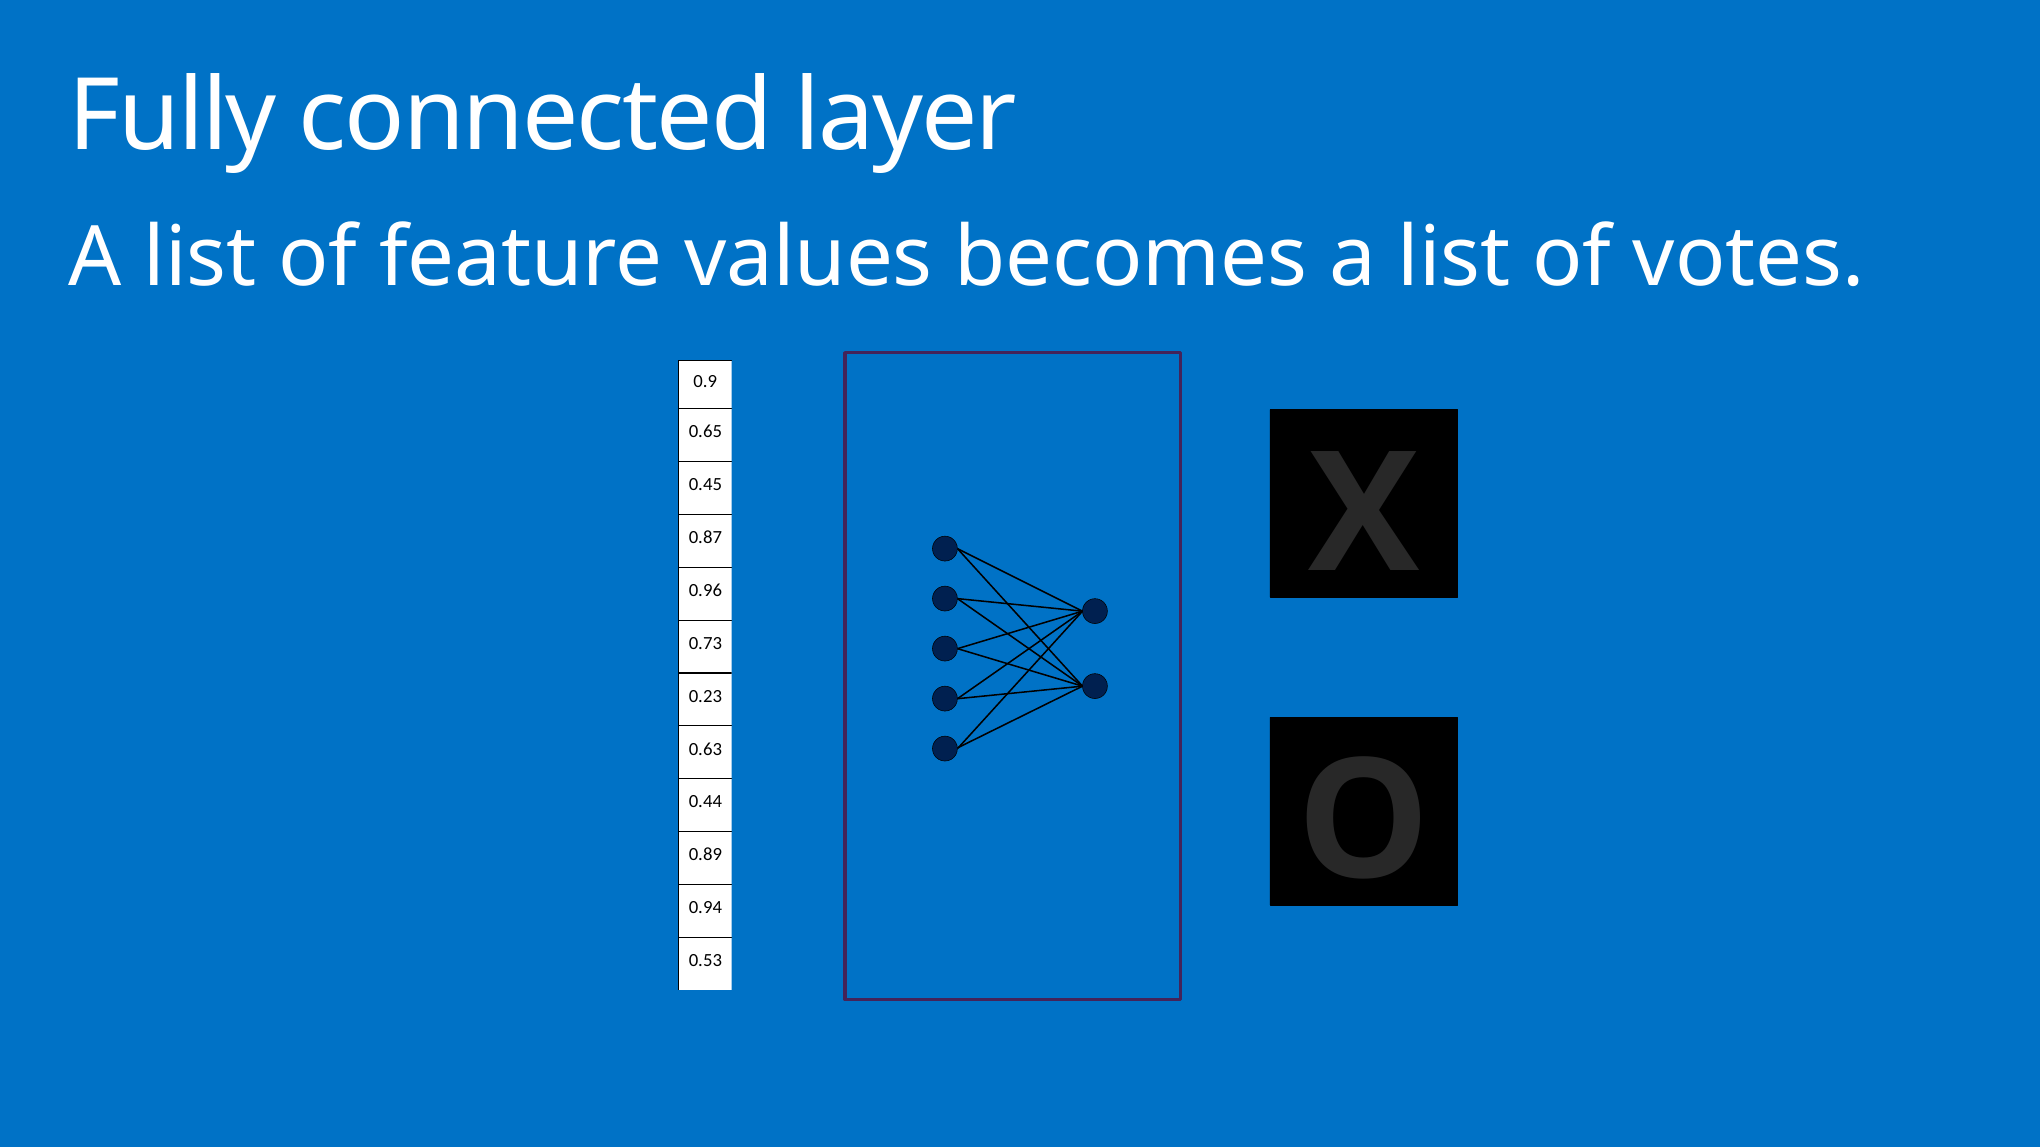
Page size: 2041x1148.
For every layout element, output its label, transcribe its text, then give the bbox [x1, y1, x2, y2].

text_box A list of feature values becomes a list of votes. [45, 198, 1995, 321]
text_box Fully connected layer [45, 48, 1996, 199]
text_box [843, 351, 1183, 1002]
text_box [932, 535, 1108, 762]
text_box O [1268, 715, 1459, 907]
picture [677, 360, 733, 991]
text_box X [1268, 408, 1459, 599]
